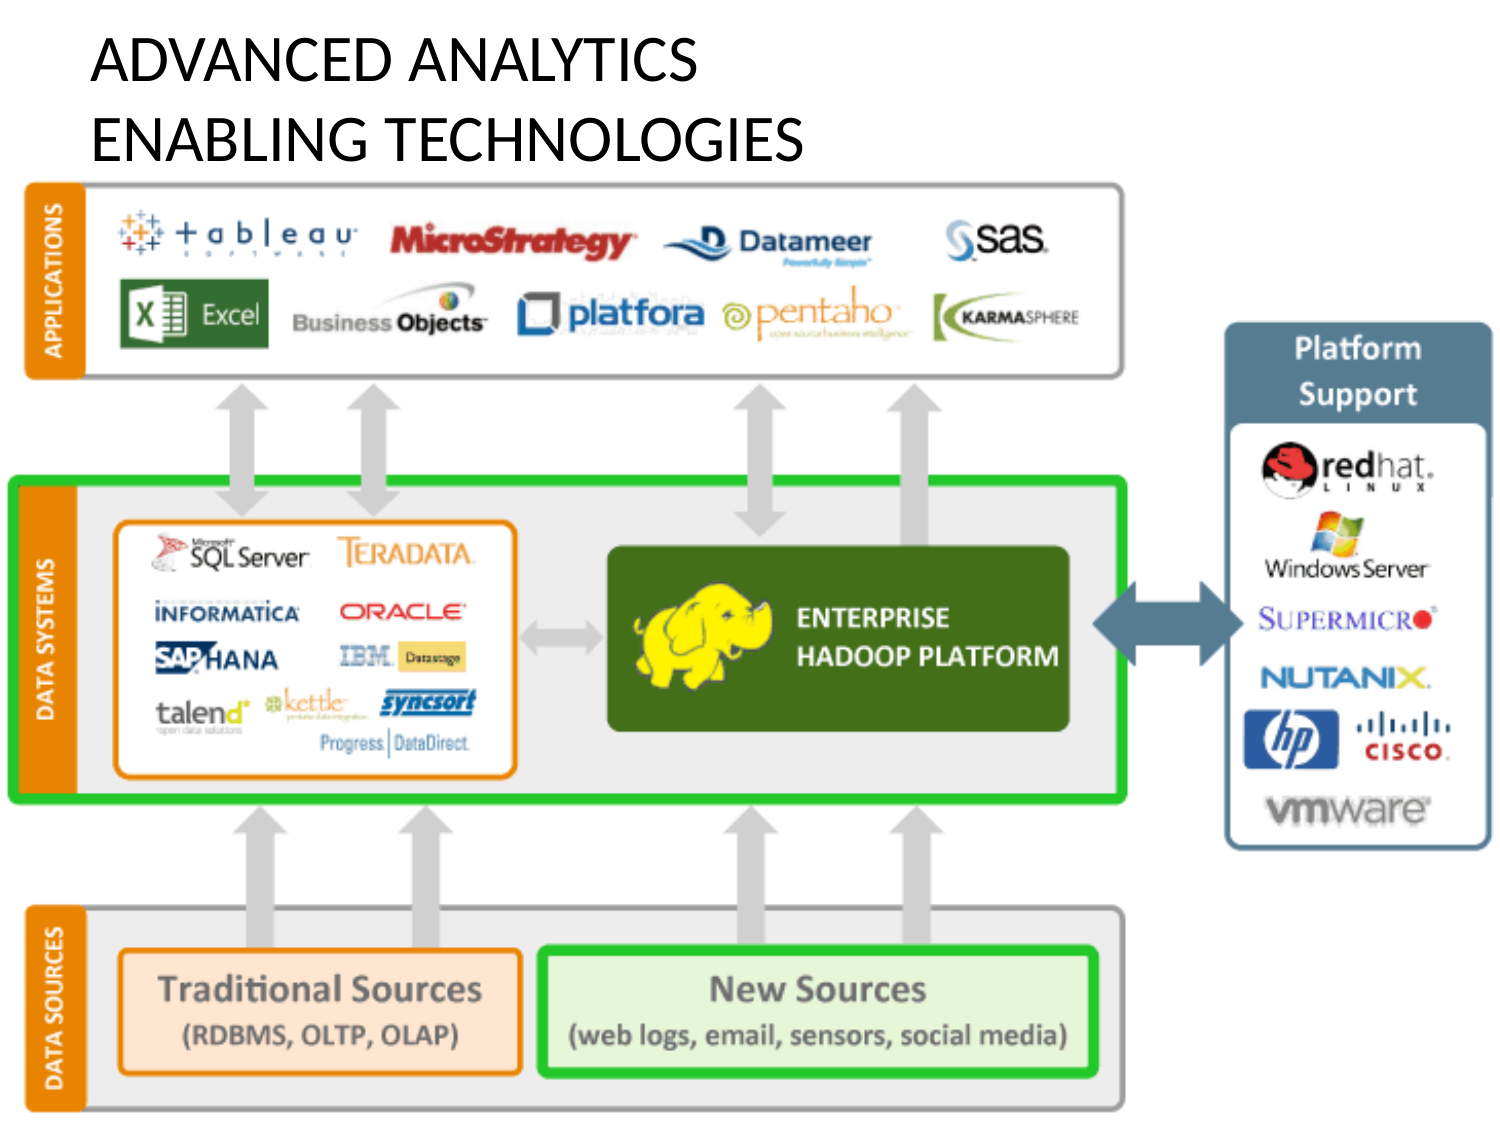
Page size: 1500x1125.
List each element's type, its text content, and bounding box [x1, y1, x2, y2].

picture [0, 170, 1500, 1125]
title ADVANCED ANALYTICS ENABLING TECHNOLOGIES [75, 1, 1425, 169]
